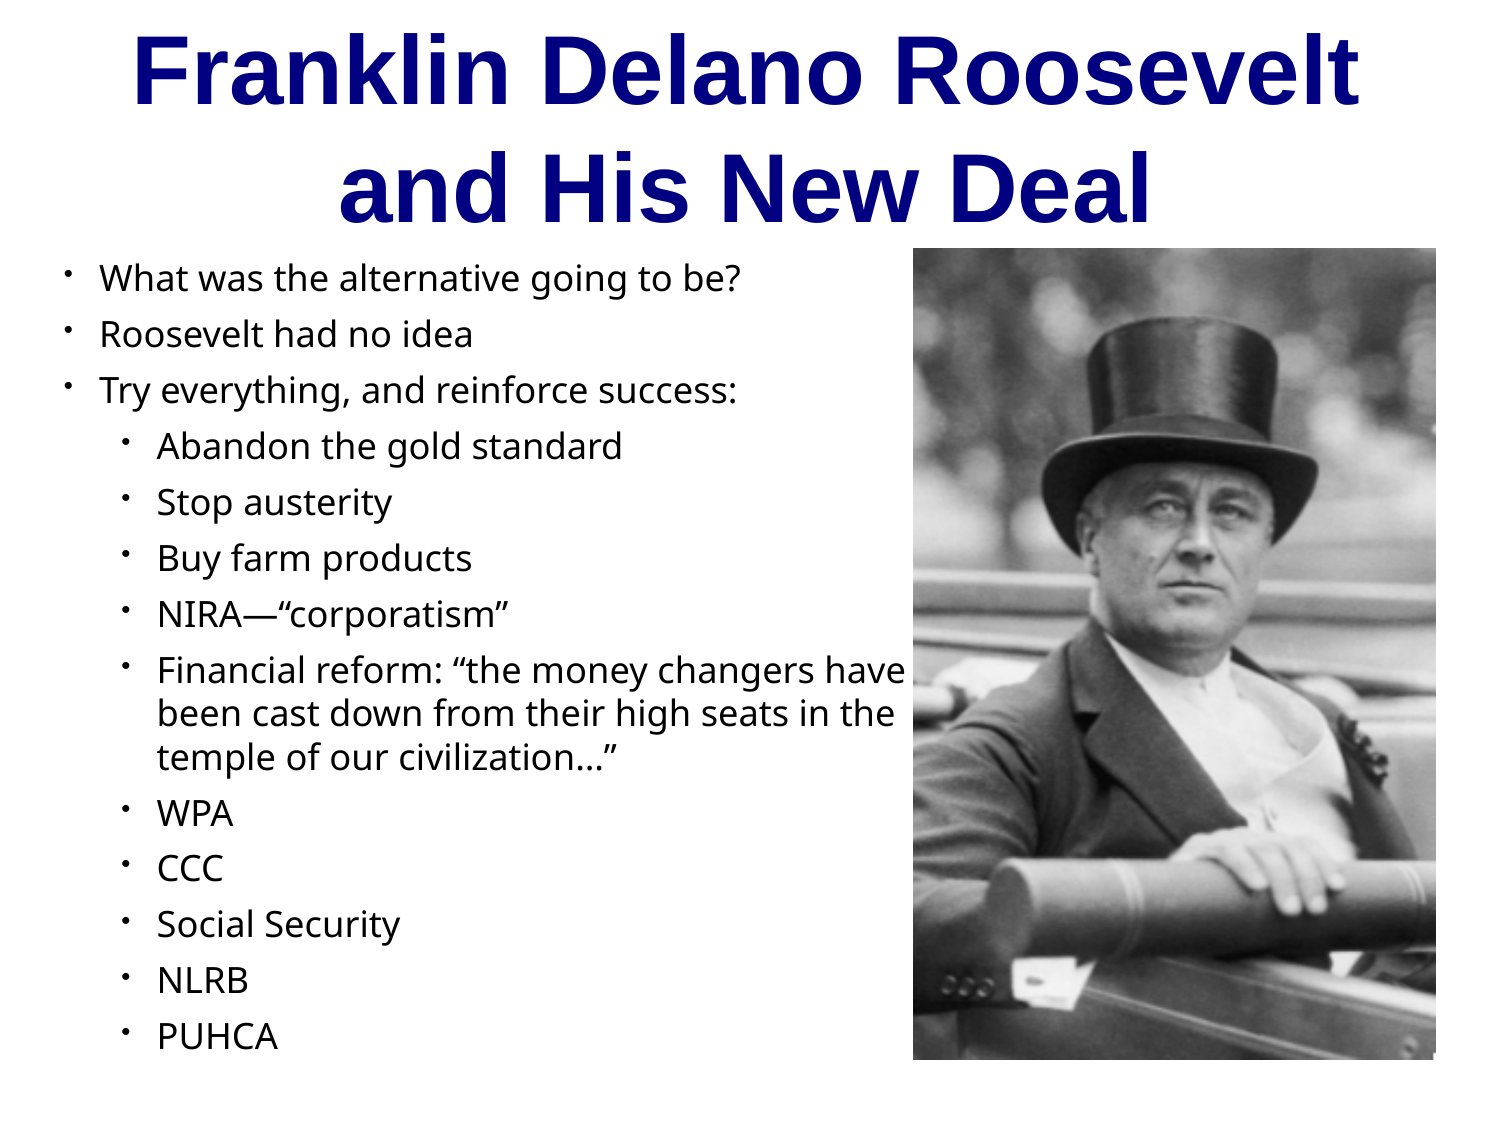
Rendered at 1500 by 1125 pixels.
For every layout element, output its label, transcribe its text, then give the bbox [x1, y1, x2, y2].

title Franklin Delano Roosevelt and His New Deal [57, 0, 1436, 248]
list What was the alternative going to be? Roosevelt had no idea Try everything, and reinforce success: Abandon the gold standard Stop austerity Buy farm products NIRA—“corporatism” Financial reform: “the money changers have been cast down from their high seats in the temple of our civilization…” WPA CCC Social Security NLRB PUHCA [57, 248, 913, 1060]
picture [913, 248, 1436, 1060]
